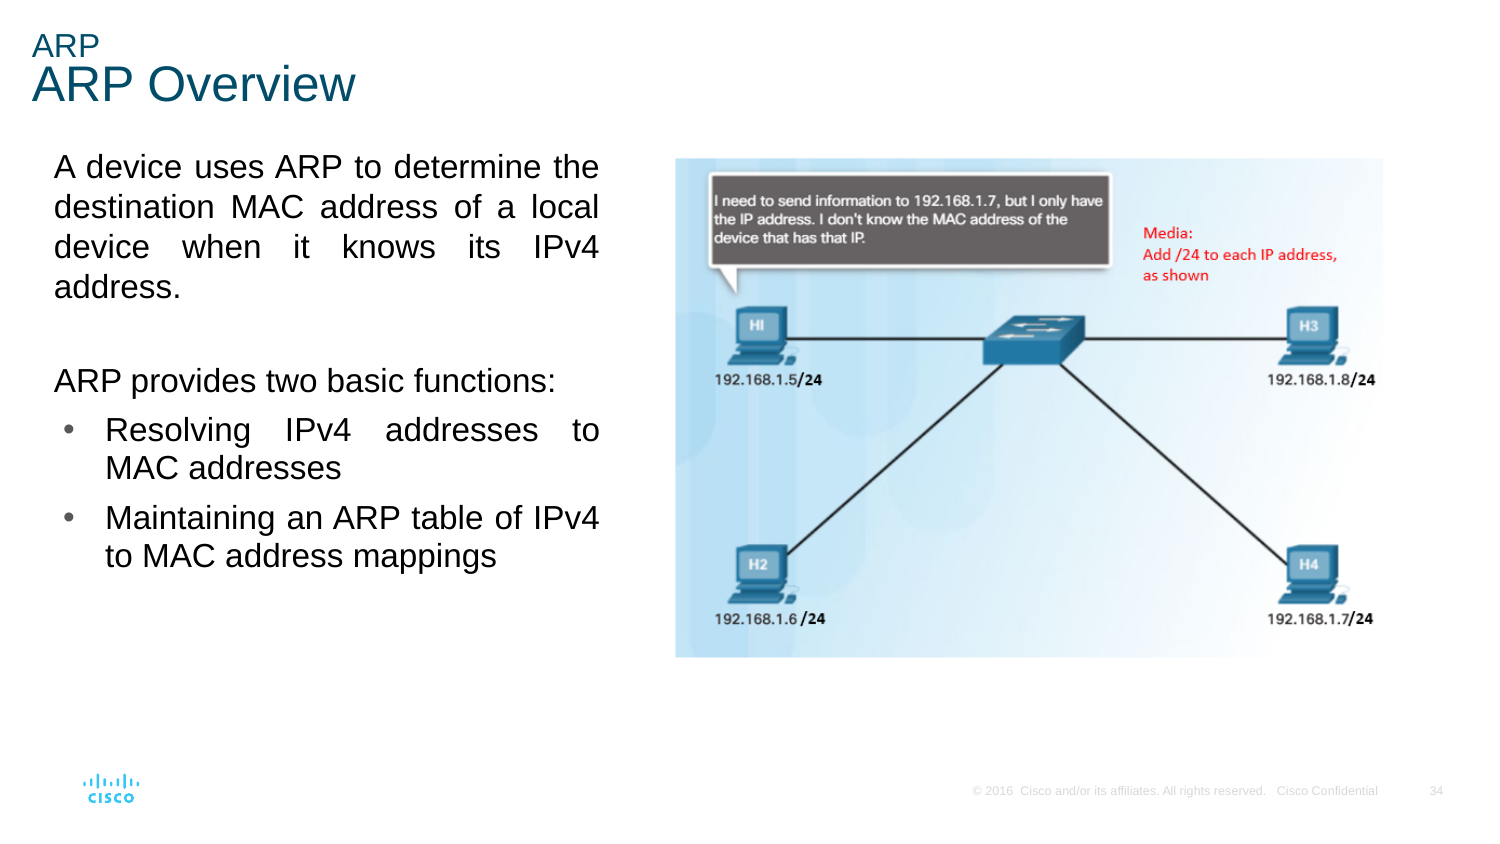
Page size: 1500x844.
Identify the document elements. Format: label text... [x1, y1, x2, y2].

picture [669, 153, 1434, 678]
list A device uses ARP to determine the destination MAC address of a local device when it knows its IPv4 address. ARP provides two basic functions: Resolving IPv4 addresses to MAC addresses Maintaining an ARP table of IPv4 to MAC address mappings [39, 138, 616, 513]
title ARP ARP Overview [16, 26, 1044, 117]
